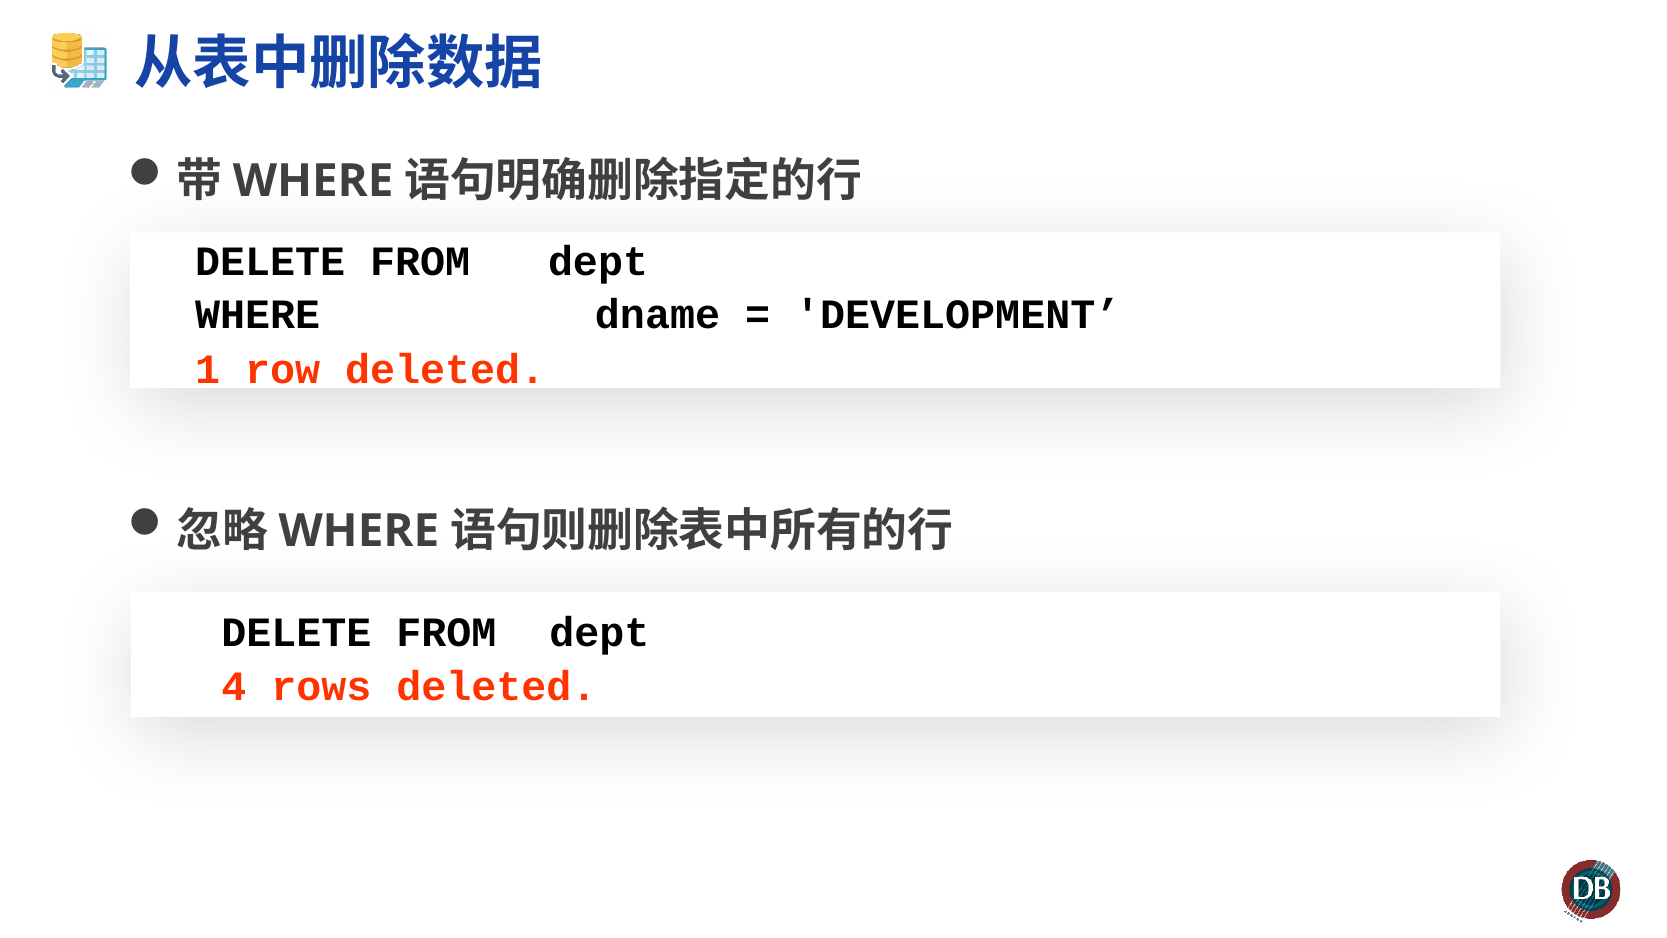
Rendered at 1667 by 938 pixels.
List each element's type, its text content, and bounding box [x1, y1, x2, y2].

title 从表中删除数据 [118, 17, 1590, 103]
text_box DELETE FROM dept WHERE dname = 'DEVELOPMENT’ 1 row deleted. [128, 230, 1502, 390]
picture [1557, 858, 1623, 924]
picture [49, 30, 109, 90]
text_box DELETE FROM dept 4 rows deleted. [129, 590, 1502, 719]
list 带WHERE语句明确删除指定的行 忽略WHERE语句则删除表中所有的行 [112, 126, 1590, 212]
